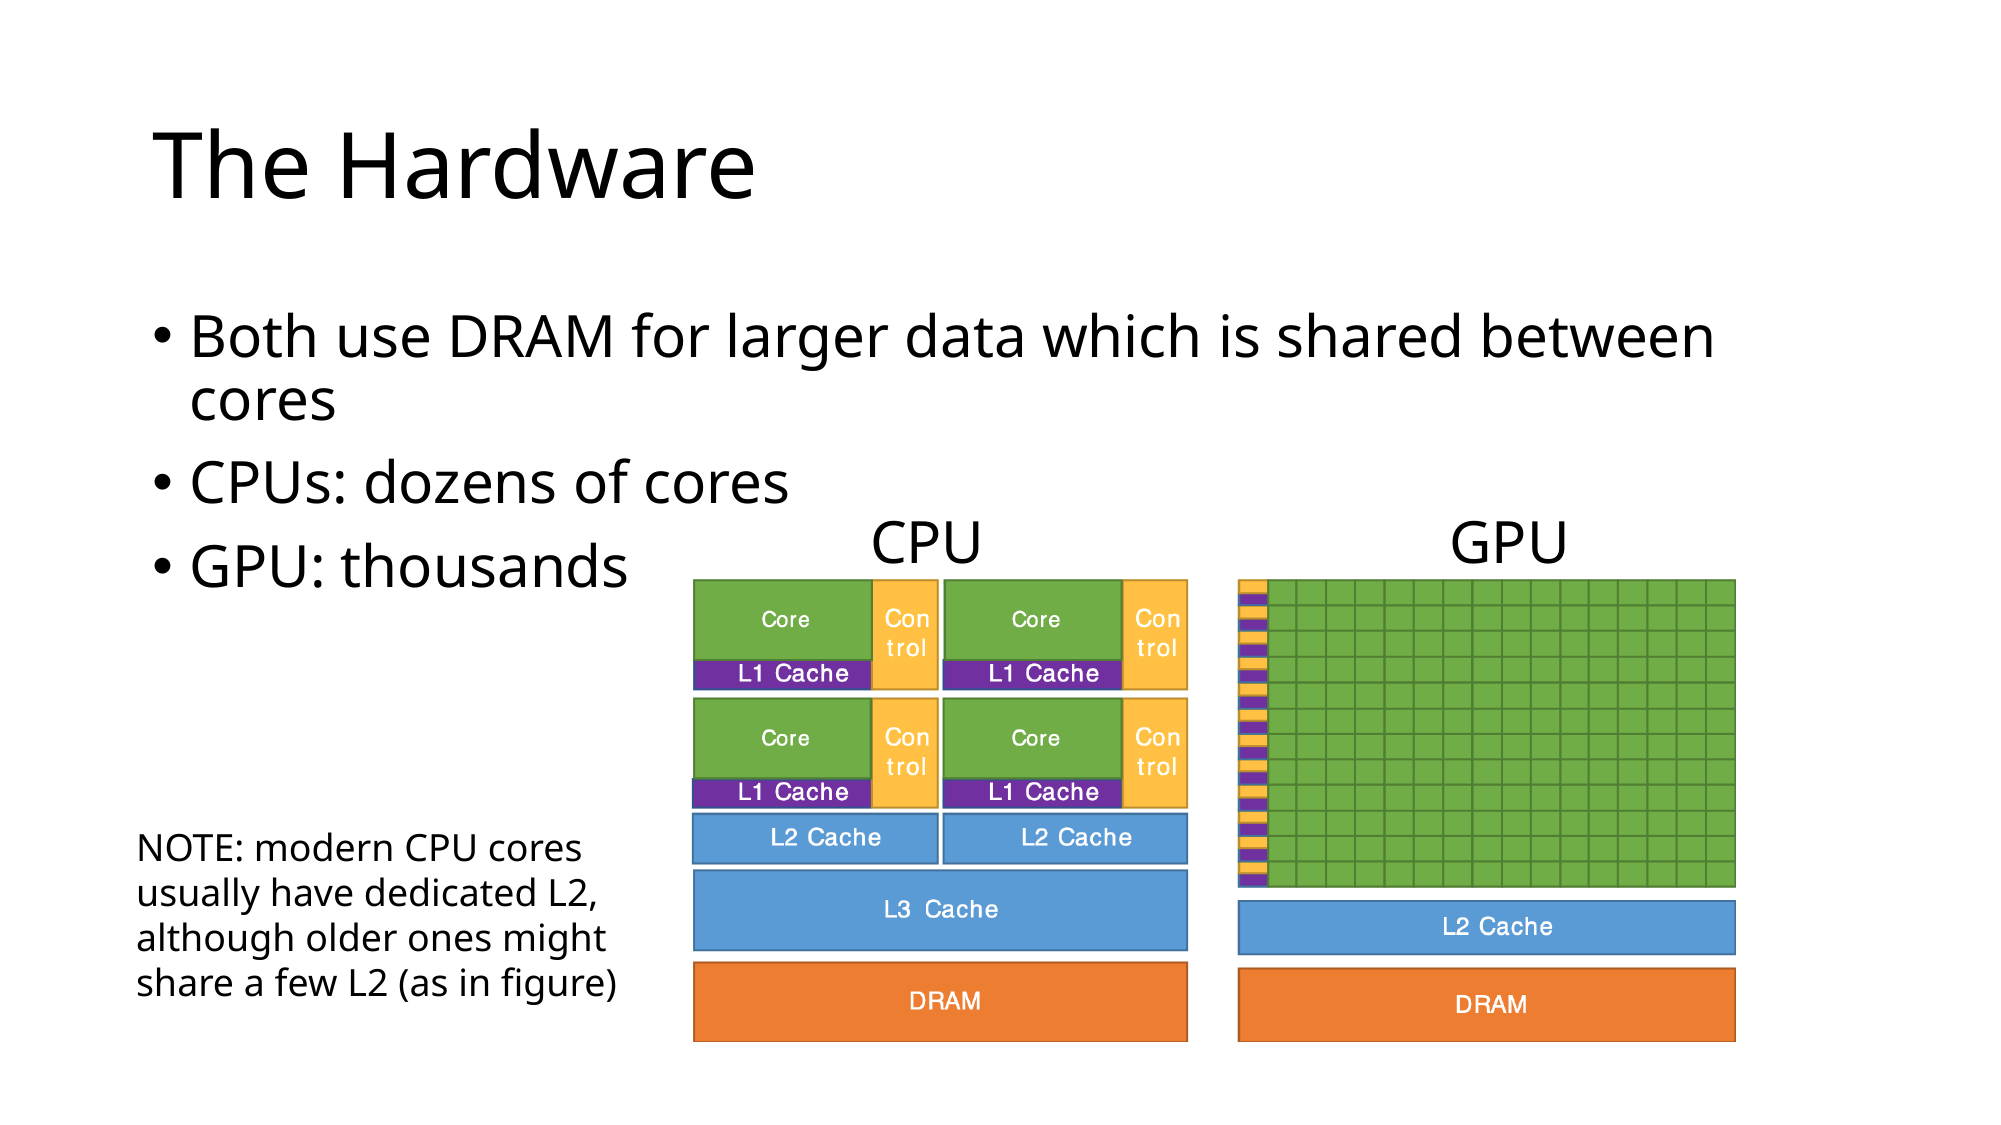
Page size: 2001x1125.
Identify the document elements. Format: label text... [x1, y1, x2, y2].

picture [673, 561, 1754, 1043]
text_box NOTE: modern CPU cores usually have dedicated L2, although older ones might share a few L2 (as in figure) [121, 816, 654, 1012]
list Both use DRAM for larger data which is shared between cores CPUs: dozens of cores GPU: thousands [137, 299, 1863, 1014]
text_box CPU [855, 497, 1000, 561]
title The Hardware [137, 59, 1863, 278]
text_box GPU [1434, 497, 1585, 561]
